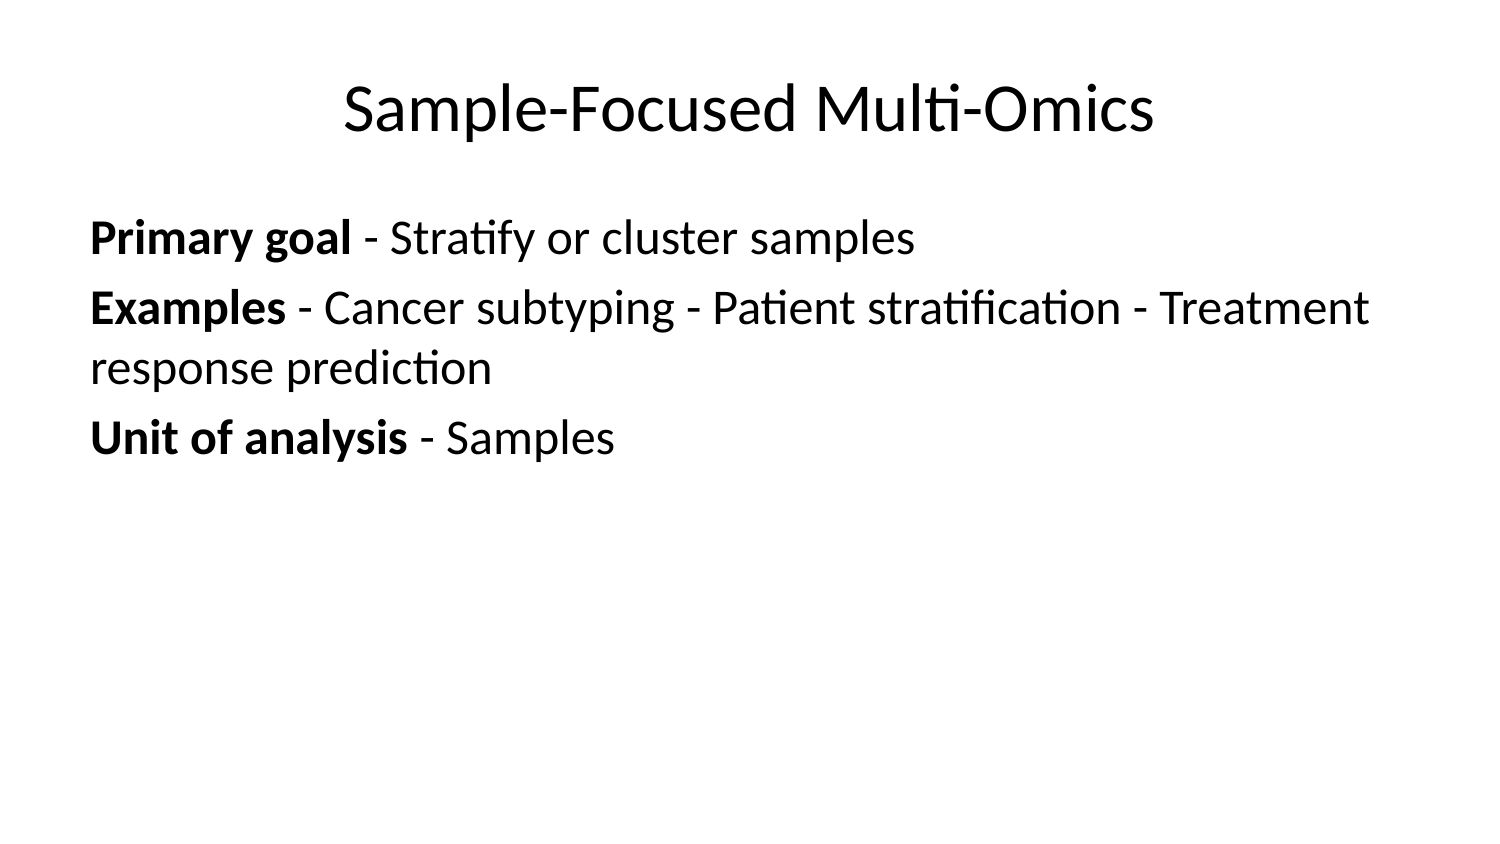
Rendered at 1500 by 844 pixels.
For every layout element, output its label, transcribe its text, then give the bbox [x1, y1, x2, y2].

list Primary goal - Stratify or cluster samples Examples - Cancer subtyping - Patient stratification - Treatment response prediction Unit of analysis - Samples [75, 196, 1425, 754]
title Sample-Focused Multi-Omics [75, 33, 1425, 175]
